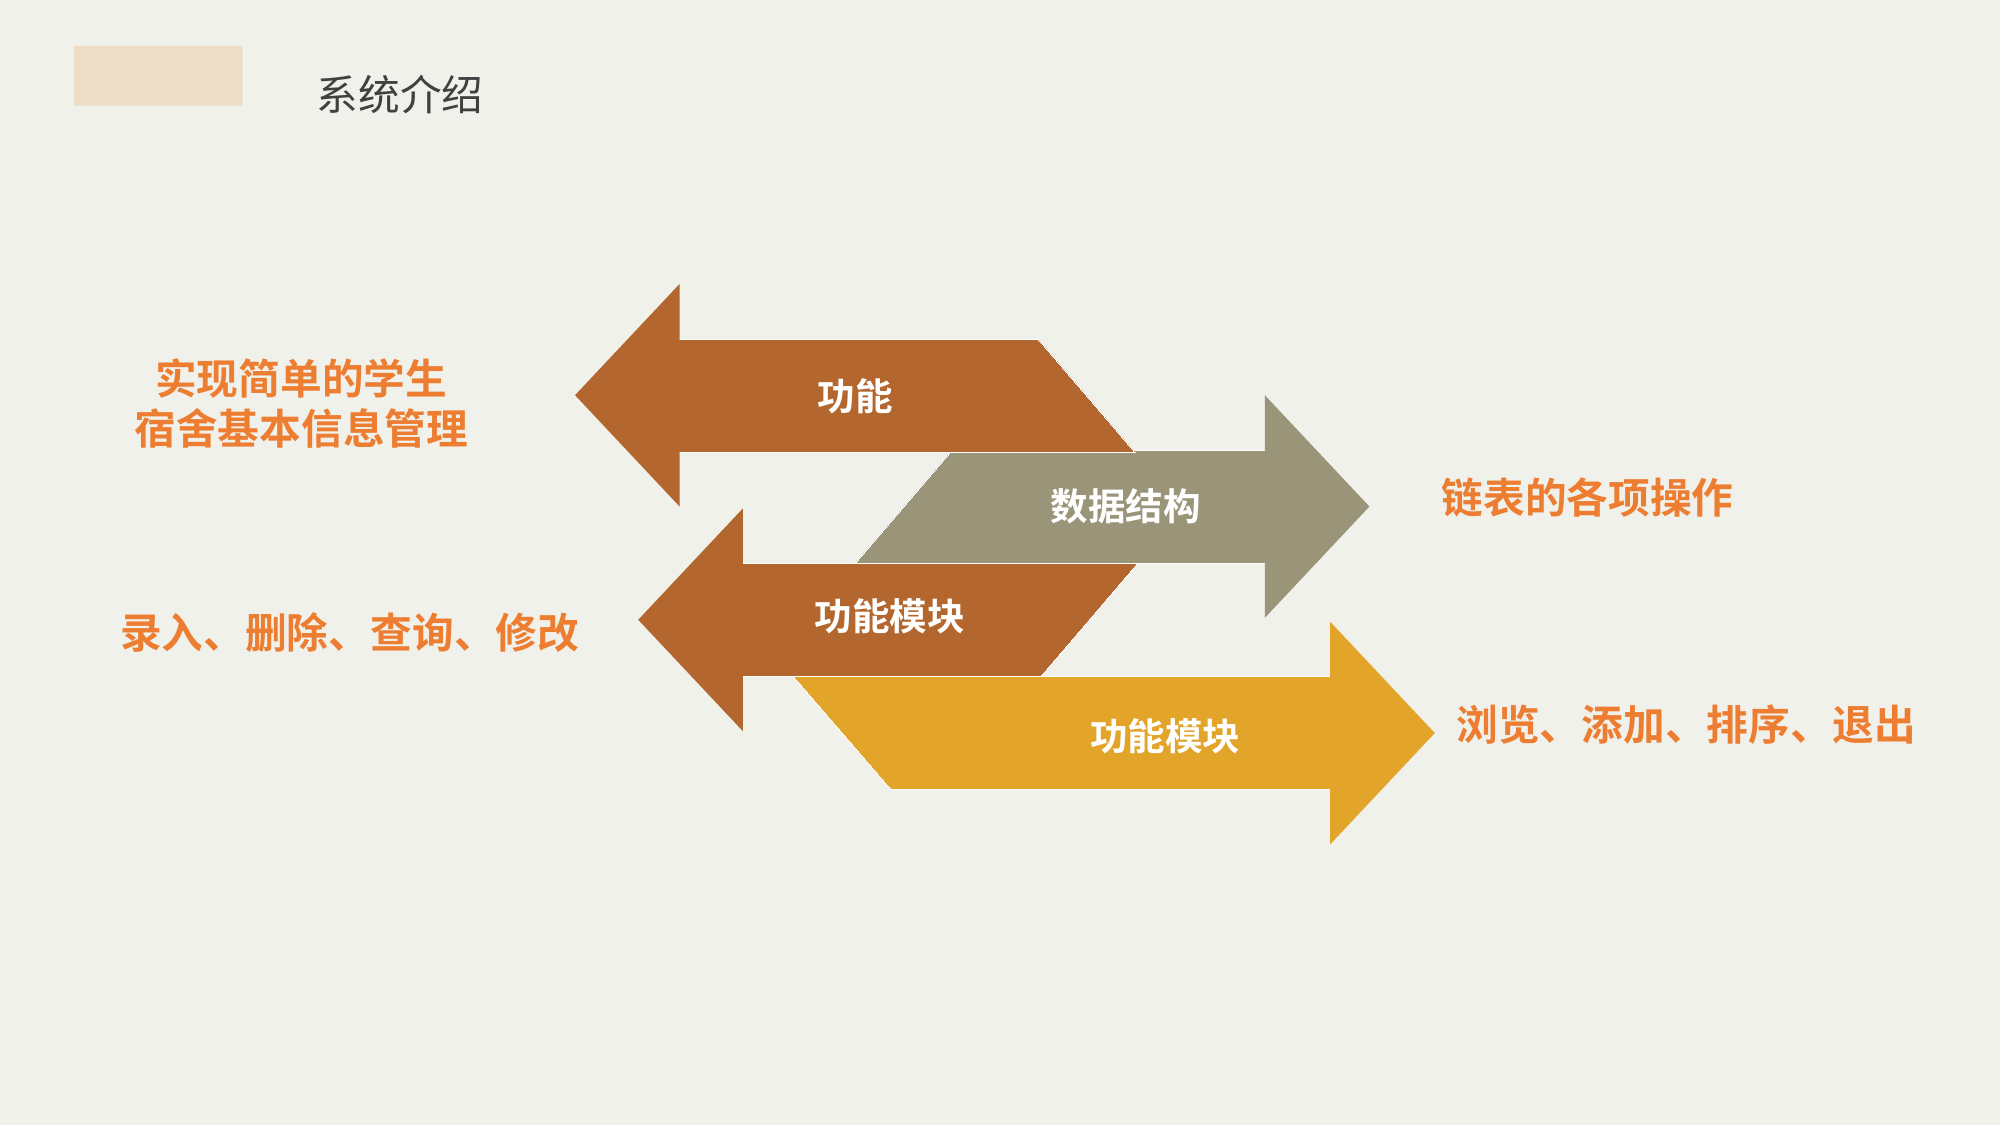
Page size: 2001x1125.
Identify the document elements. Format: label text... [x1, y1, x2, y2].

text_box 实现简单的学生 宿舍基本信息管理 [90, 316, 513, 453]
text_box 链表的各项操作 [1435, 452, 1750, 522]
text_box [574, 283, 1435, 845]
text_box 录入、删除、查询、修改 [187, 587, 513, 657]
text_box 系统介绍 [137, 36, 663, 126]
text_box 浏览、添加、排序、退出 [1523, 679, 1849, 749]
text_box [73, 45, 137, 107]
